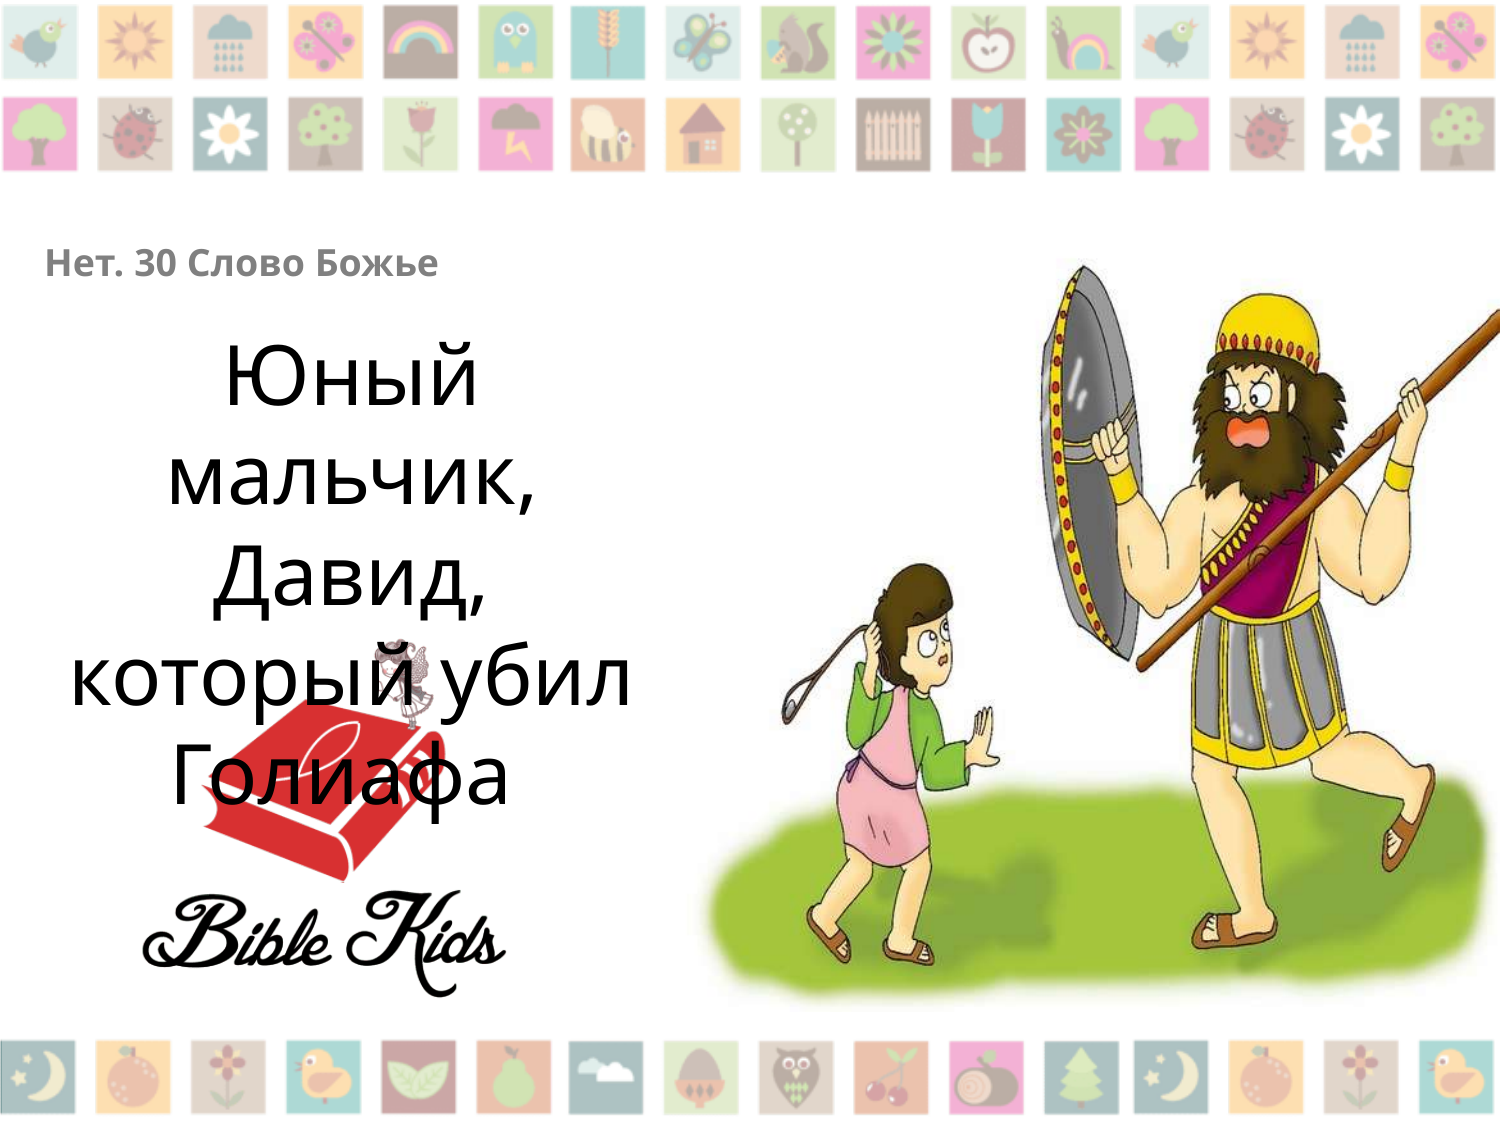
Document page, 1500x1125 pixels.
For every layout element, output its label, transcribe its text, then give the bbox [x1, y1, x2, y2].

text_box Нет. 30 Слово Божье [29, 231, 526, 292]
text_box Юный мальчик, Давид, который убил Голиафа [29, 314, 661, 929]
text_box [0, 1028, 1500, 1118]
picture [666, 196, 1500, 1013]
picture [117, 600, 544, 1027]
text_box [0, 3, 1500, 181]
